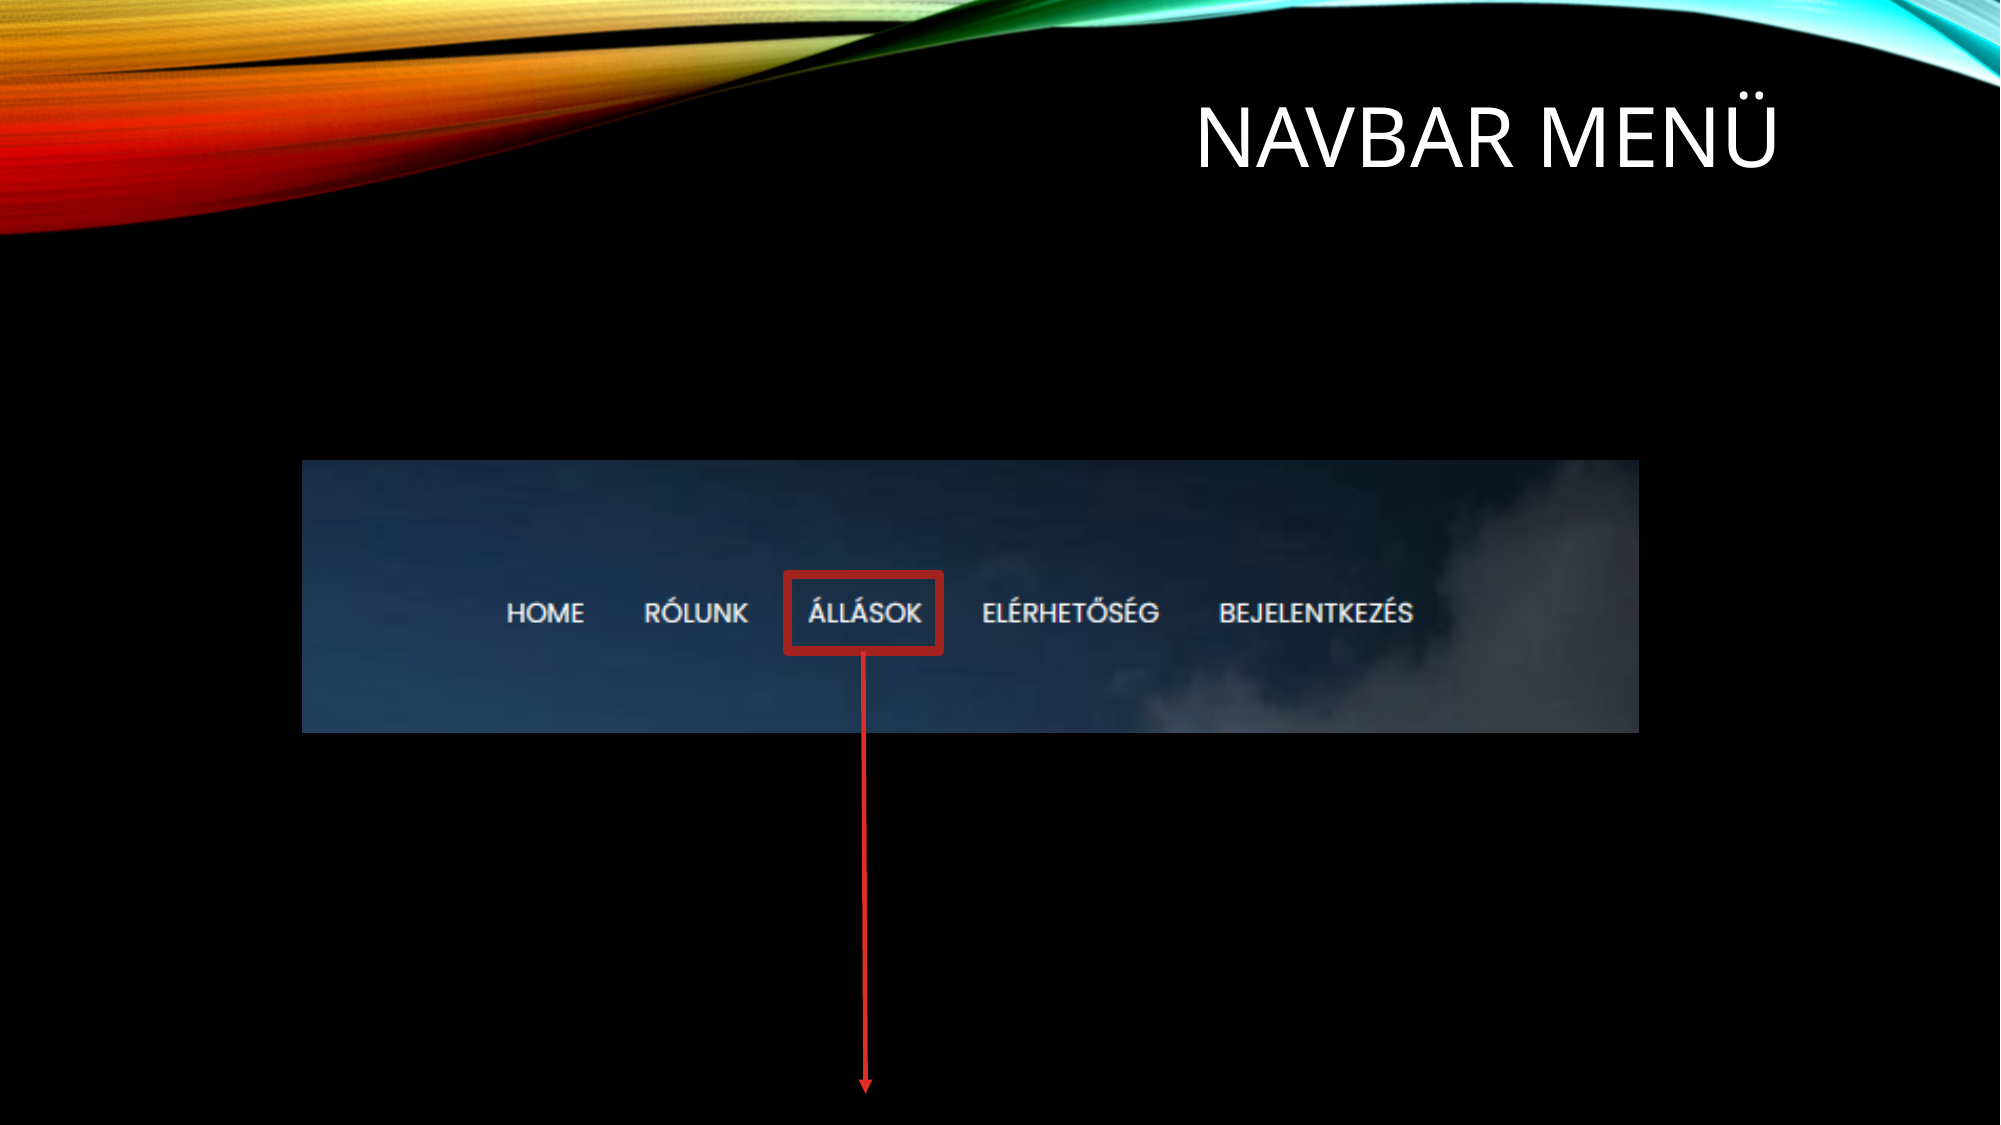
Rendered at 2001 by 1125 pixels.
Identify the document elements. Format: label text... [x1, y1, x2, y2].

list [302, 460, 1640, 733]
title Navbar menü [406, 34, 1820, 247]
picture [0, 0, 2000, 237]
